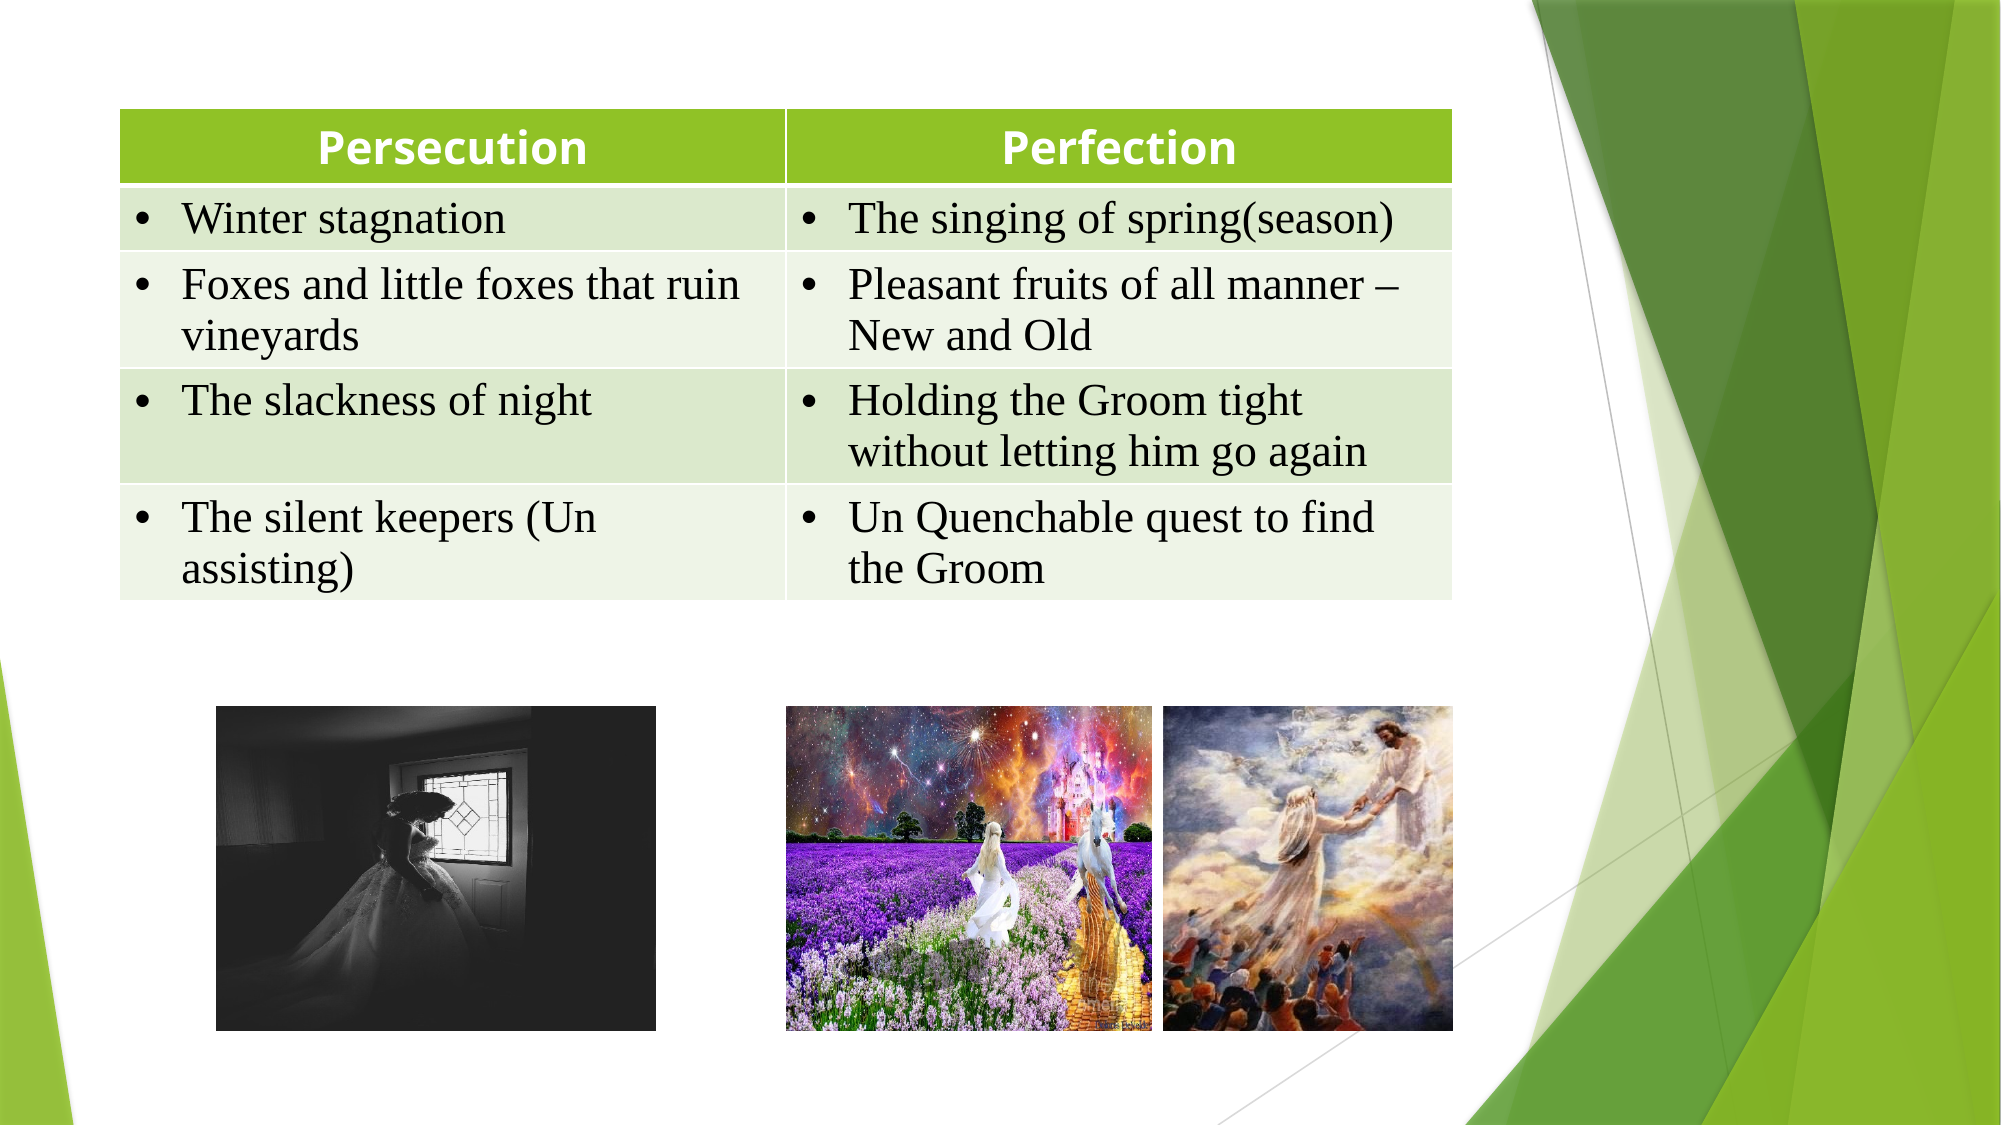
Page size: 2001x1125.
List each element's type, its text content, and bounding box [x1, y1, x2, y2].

picture [215, 706, 656, 1032]
table_cell Winter stagnation [120, 188, 785, 250]
table_header Perfection [787, 109, 1452, 183]
table_cell The silent keepers (Un assisting) [120, 485, 785, 600]
table_cell Un Quenchable quest to find the Groom [787, 485, 1452, 600]
picture [1163, 706, 1454, 1032]
picture [785, 706, 1152, 1032]
table_header Persecution [120, 109, 785, 183]
table_cell Foxes and little foxes that ruin vineyards [120, 252, 785, 367]
table_cell Pleasant fruits of all manner – New and Old [787, 252, 1452, 367]
table_cell The singing of spring(season) [787, 188, 1452, 250]
table_cell Holding the Groom tight without letting him go again [787, 369, 1452, 483]
table_cell The slackness of night [120, 369, 785, 483]
